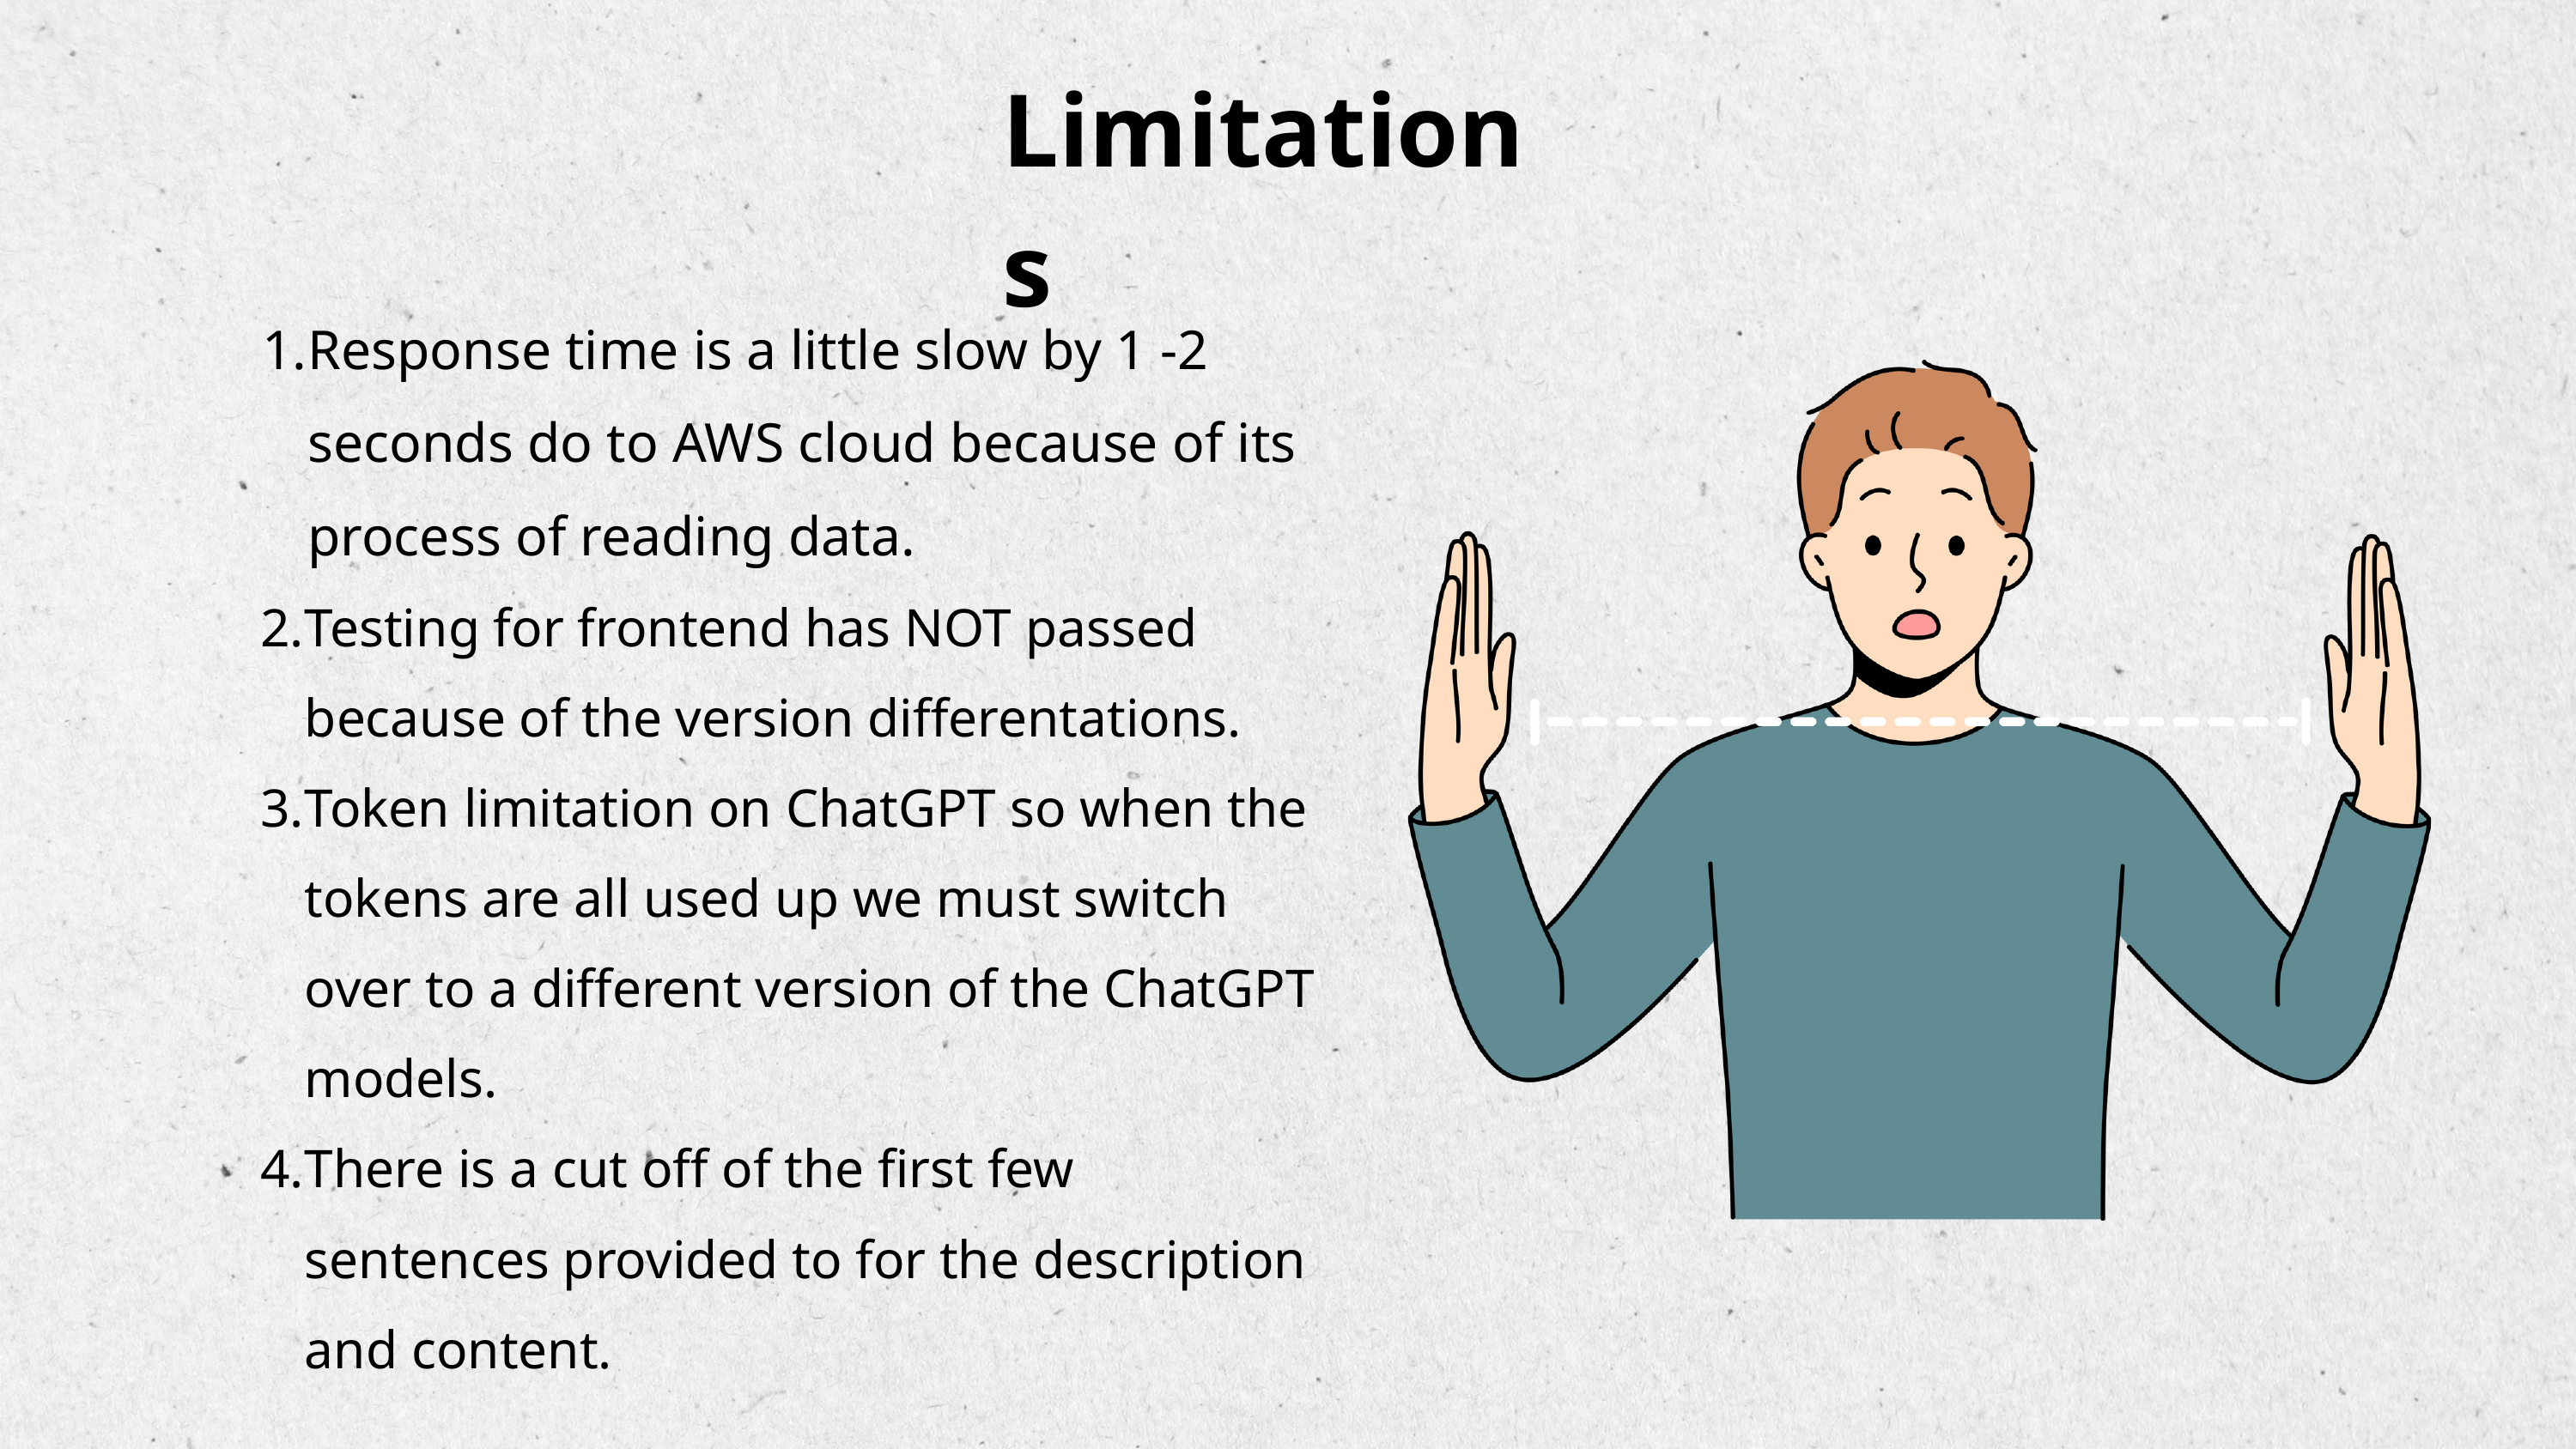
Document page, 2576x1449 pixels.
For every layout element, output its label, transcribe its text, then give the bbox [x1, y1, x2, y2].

text_box [1407, 360, 2432, 1221]
text_box Response time is a little slow by 1 -2 seconds do to AWS cloud because of its process of reading data. Testing for frontend has NOT passed because of the version differentations. Token limitation on ChatGPT so when the tokens are all used up we must switch over to a different version of the ChatGPT models. There is a cut off of the first few sentences provided to for the description and content. [216, 193, 1321, 1379]
text_box Limitations [1002, 46, 1574, 328]
text_box [0, 0, 2576, 1449]
